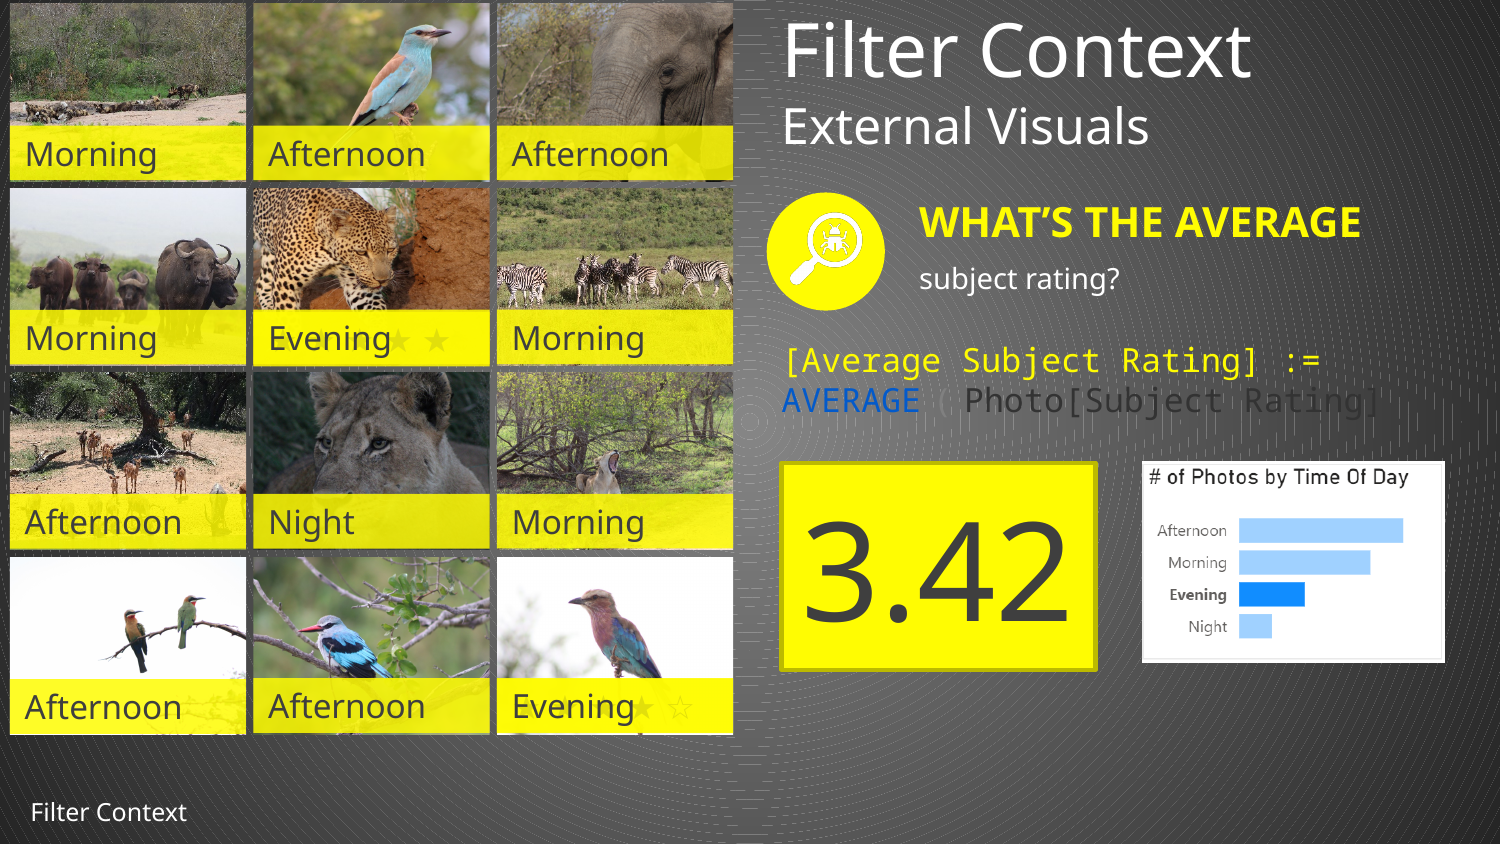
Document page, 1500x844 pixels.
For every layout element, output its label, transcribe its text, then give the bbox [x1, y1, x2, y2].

text_box [Average Subject Rating] := AVERAGE ( Photo[Subject Rating] ) [766, 332, 1413, 467]
picture [253, 187, 490, 366]
picture [9, 3, 247, 182]
picture [496, 3, 734, 182]
text_box Filter Context [766, 12, 1424, 87]
text_box Filter Context [16, 783, 471, 836]
picture [9, 187, 247, 366]
picture [253, 556, 490, 735]
picture [253, 3, 490, 182]
picture [496, 187, 734, 366]
picture [9, 372, 247, 550]
picture [496, 372, 734, 550]
picture [1142, 460, 1445, 663]
text_box External Visuals [766, 87, 1462, 164]
picture [253, 372, 490, 550]
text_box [766, 187, 1392, 311]
picture [9, 557, 247, 736]
text_box 3.42 [779, 461, 1097, 672]
picture [496, 556, 734, 735]
